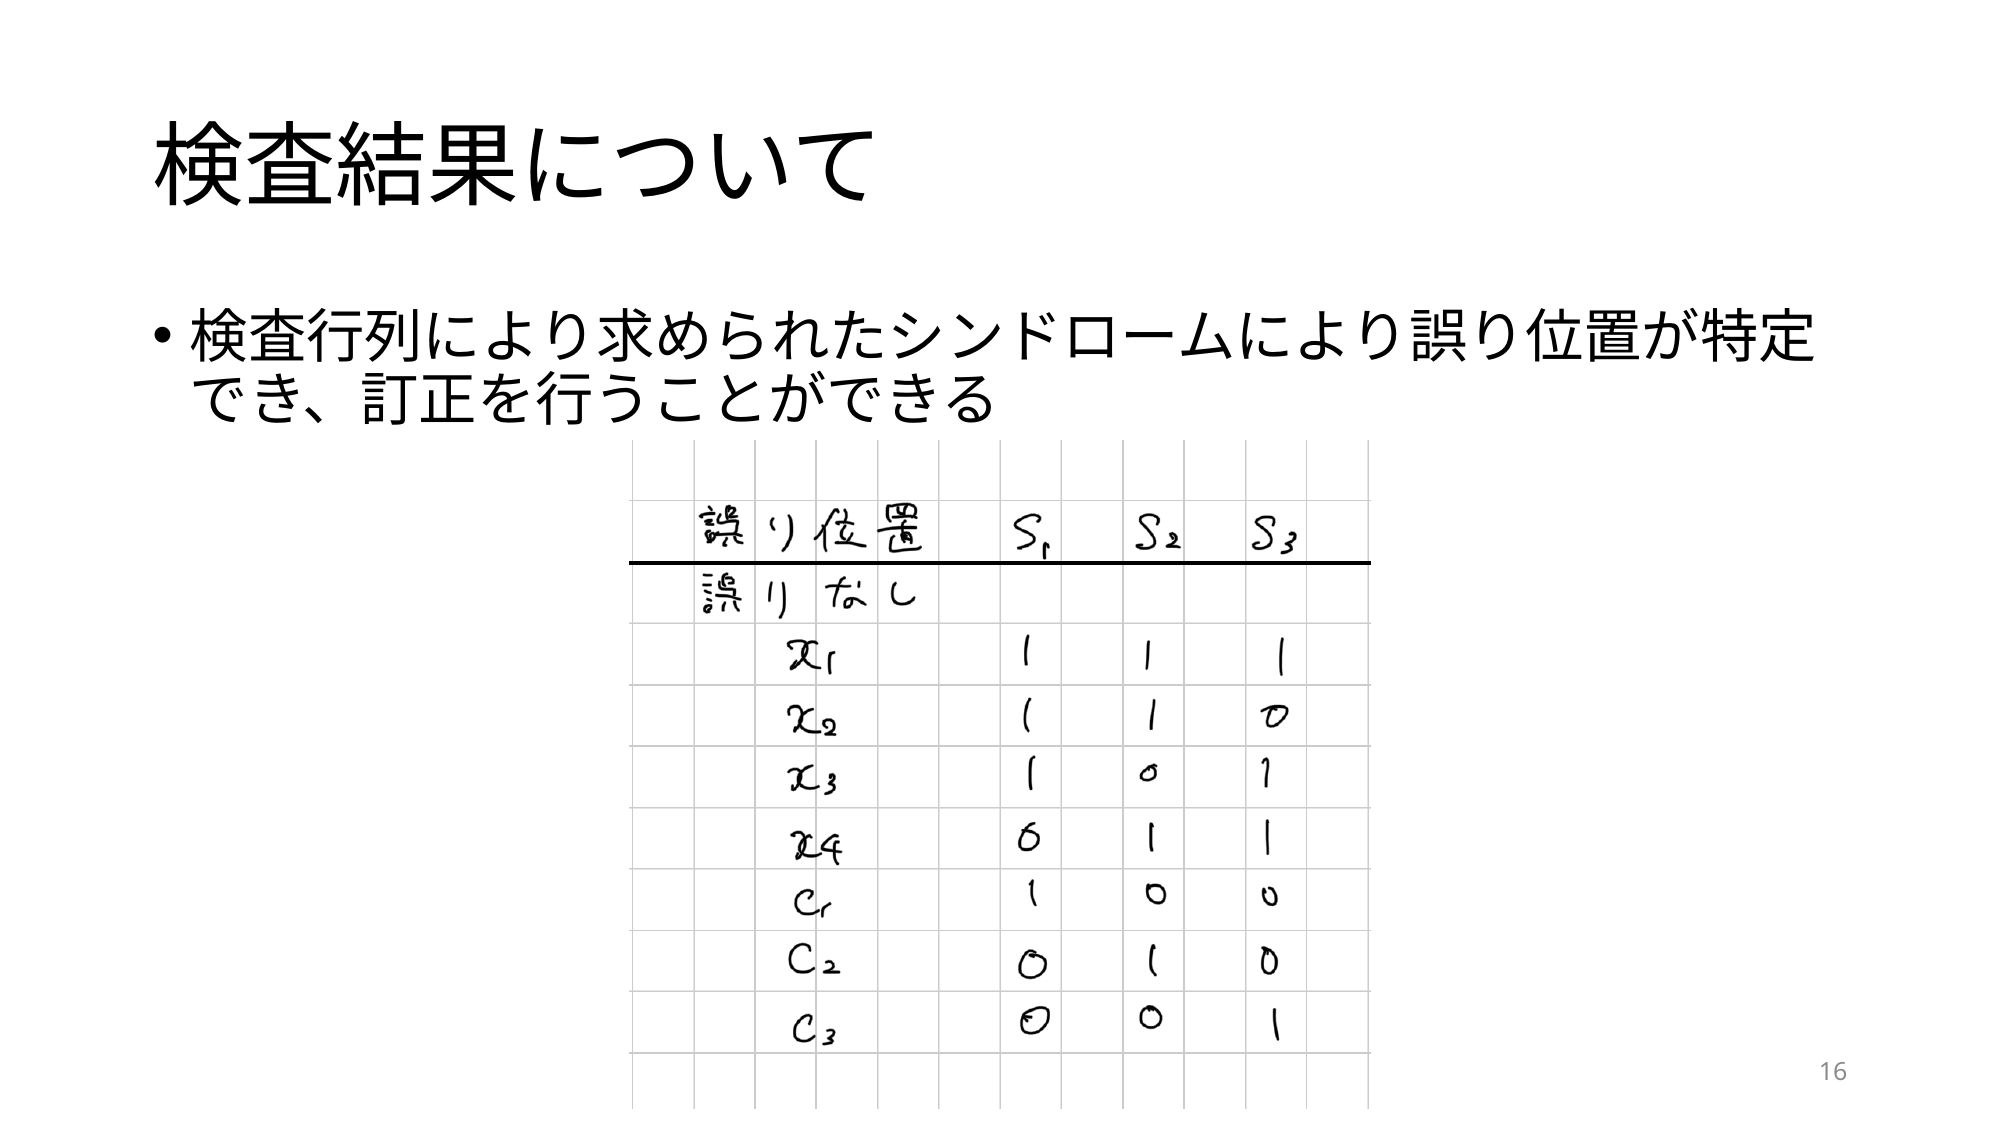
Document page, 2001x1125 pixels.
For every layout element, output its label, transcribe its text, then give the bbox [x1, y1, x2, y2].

slide_number 16 [1412, 1042, 1863, 1103]
title 検査結果について [137, 59, 1863, 278]
picture [629, 564, 1371, 1109]
picture [629, 440, 1371, 562]
list 検査行列により求められたシンドロームにより誤り位置が特定でき、訂正を行うことができる [137, 299, 1863, 1014]
